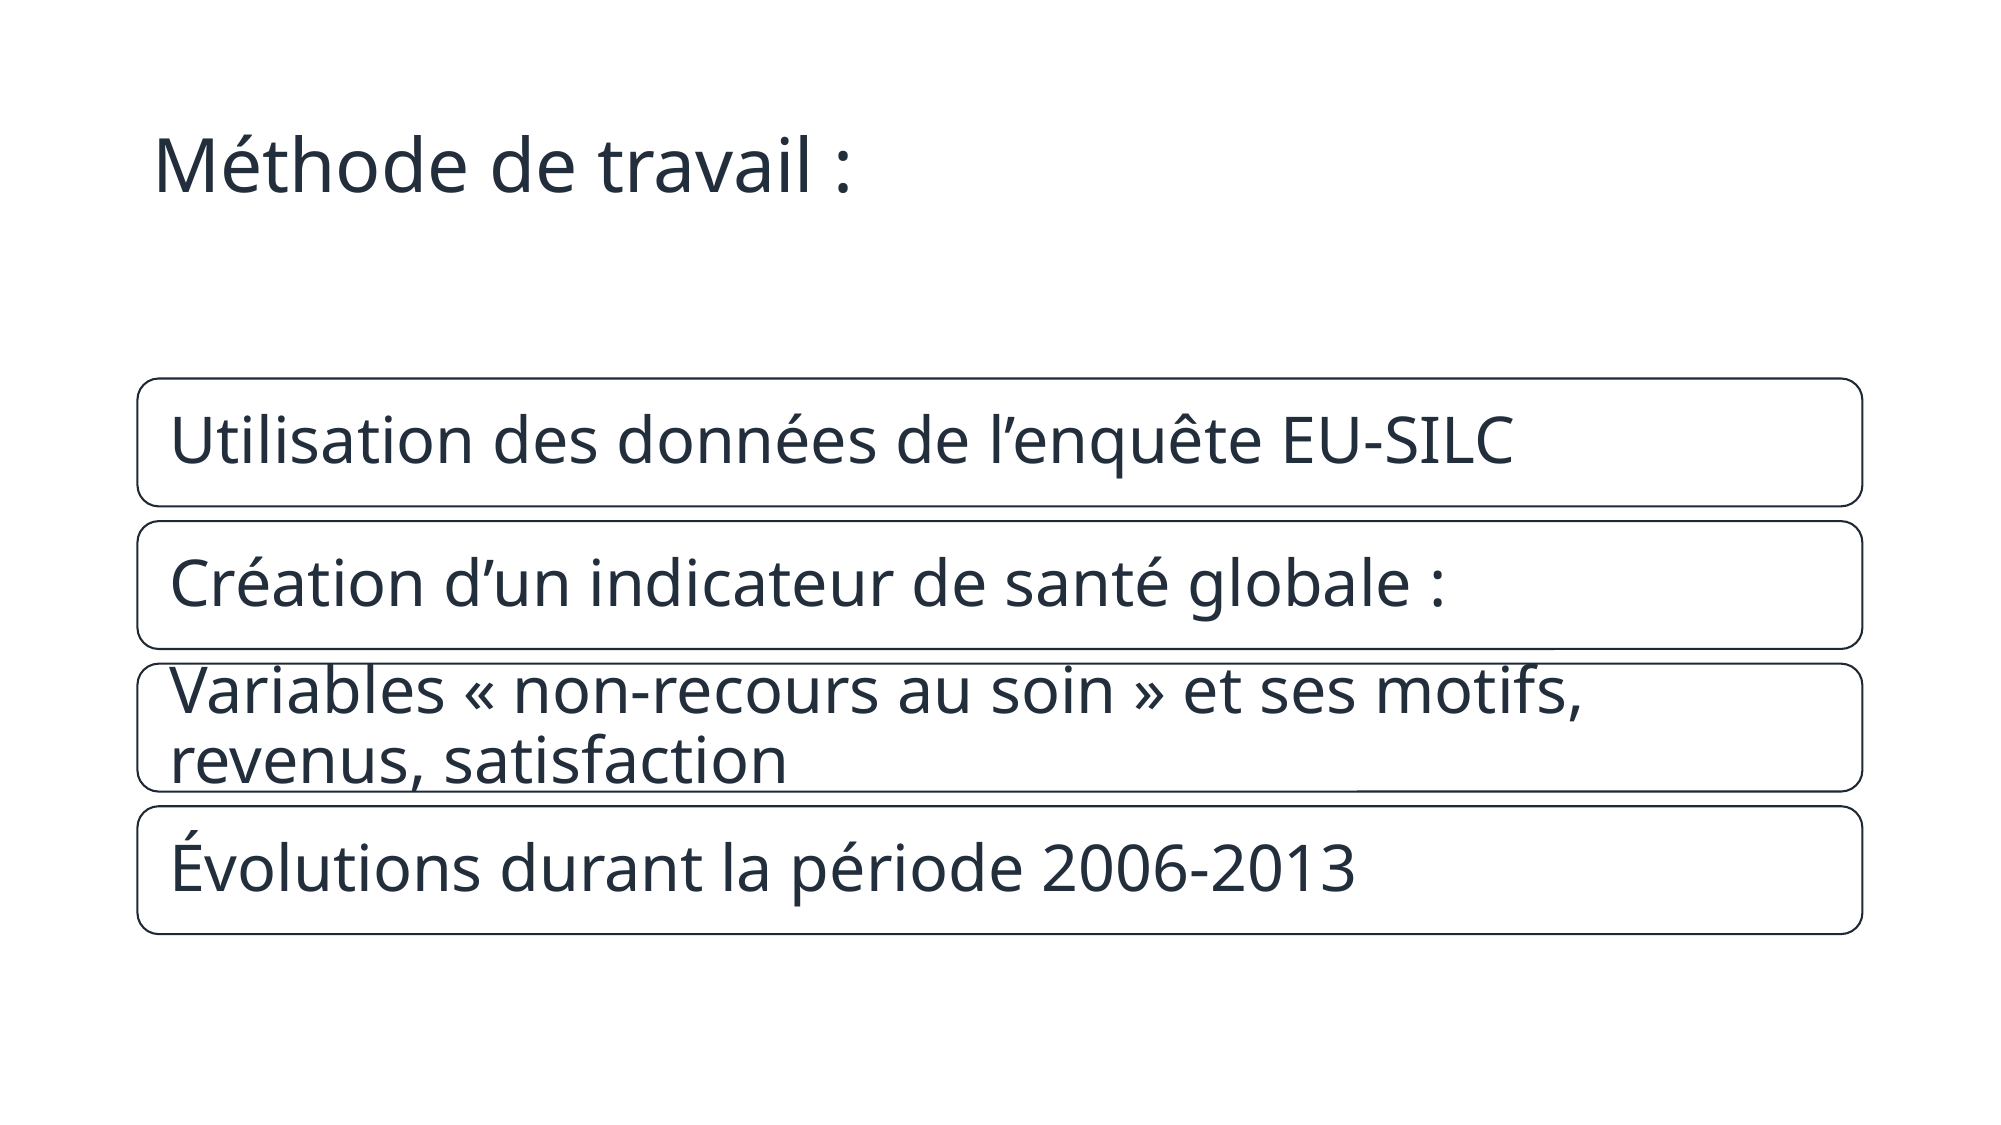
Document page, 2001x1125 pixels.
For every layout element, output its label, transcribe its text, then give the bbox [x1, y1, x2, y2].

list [137, 299, 1863, 1014]
title Méthode de travail : [137, 59, 1863, 278]
